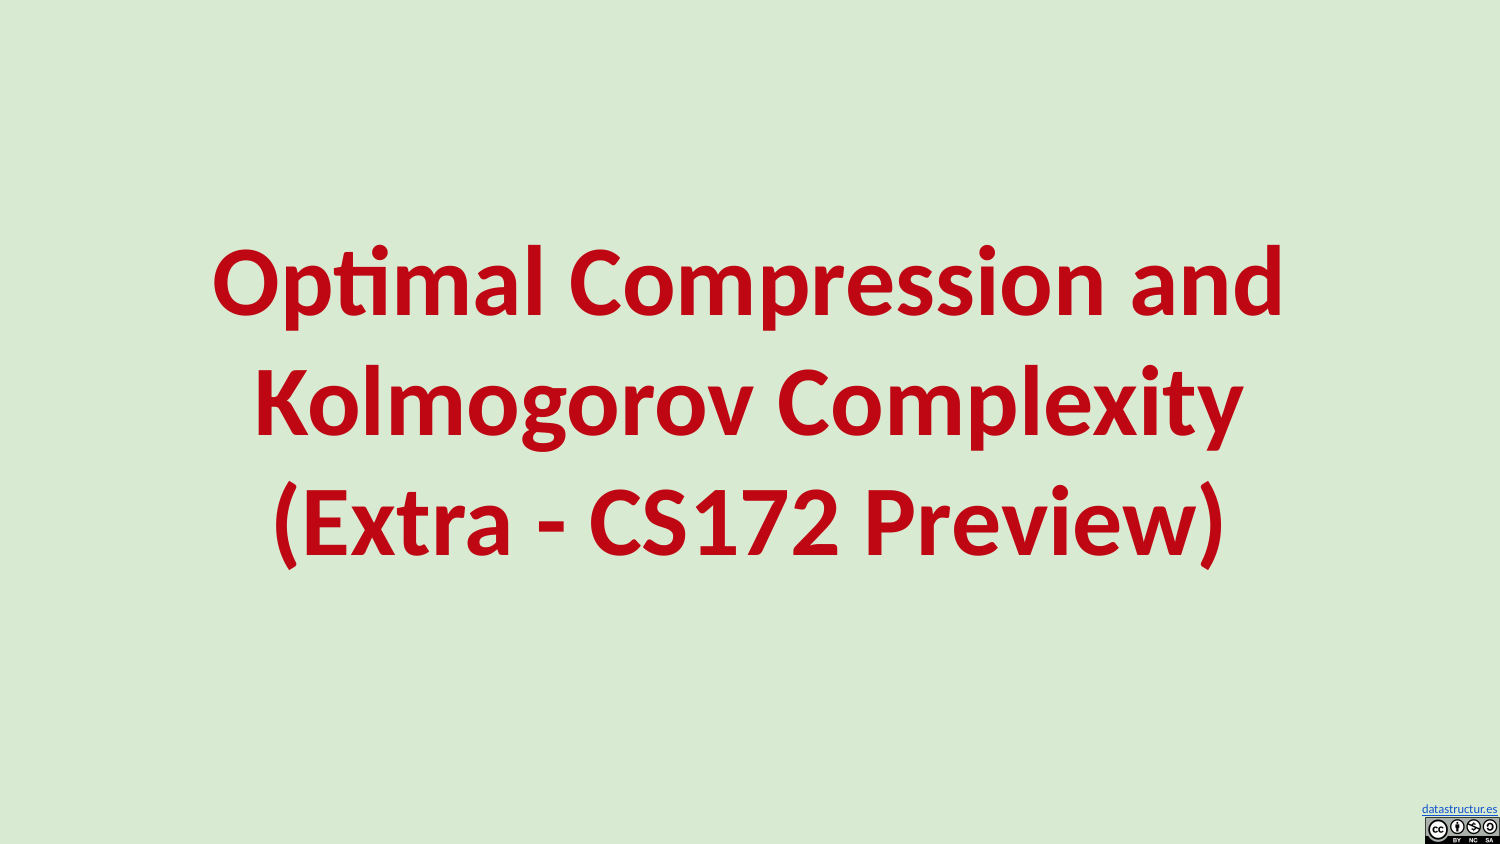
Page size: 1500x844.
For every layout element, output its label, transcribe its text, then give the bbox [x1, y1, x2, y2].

picture [1425, 817, 1500, 844]
title Optimal Compression and Kolmogorov Complexity (Extra - CS172 Preview) [152, 307, 1348, 591]
